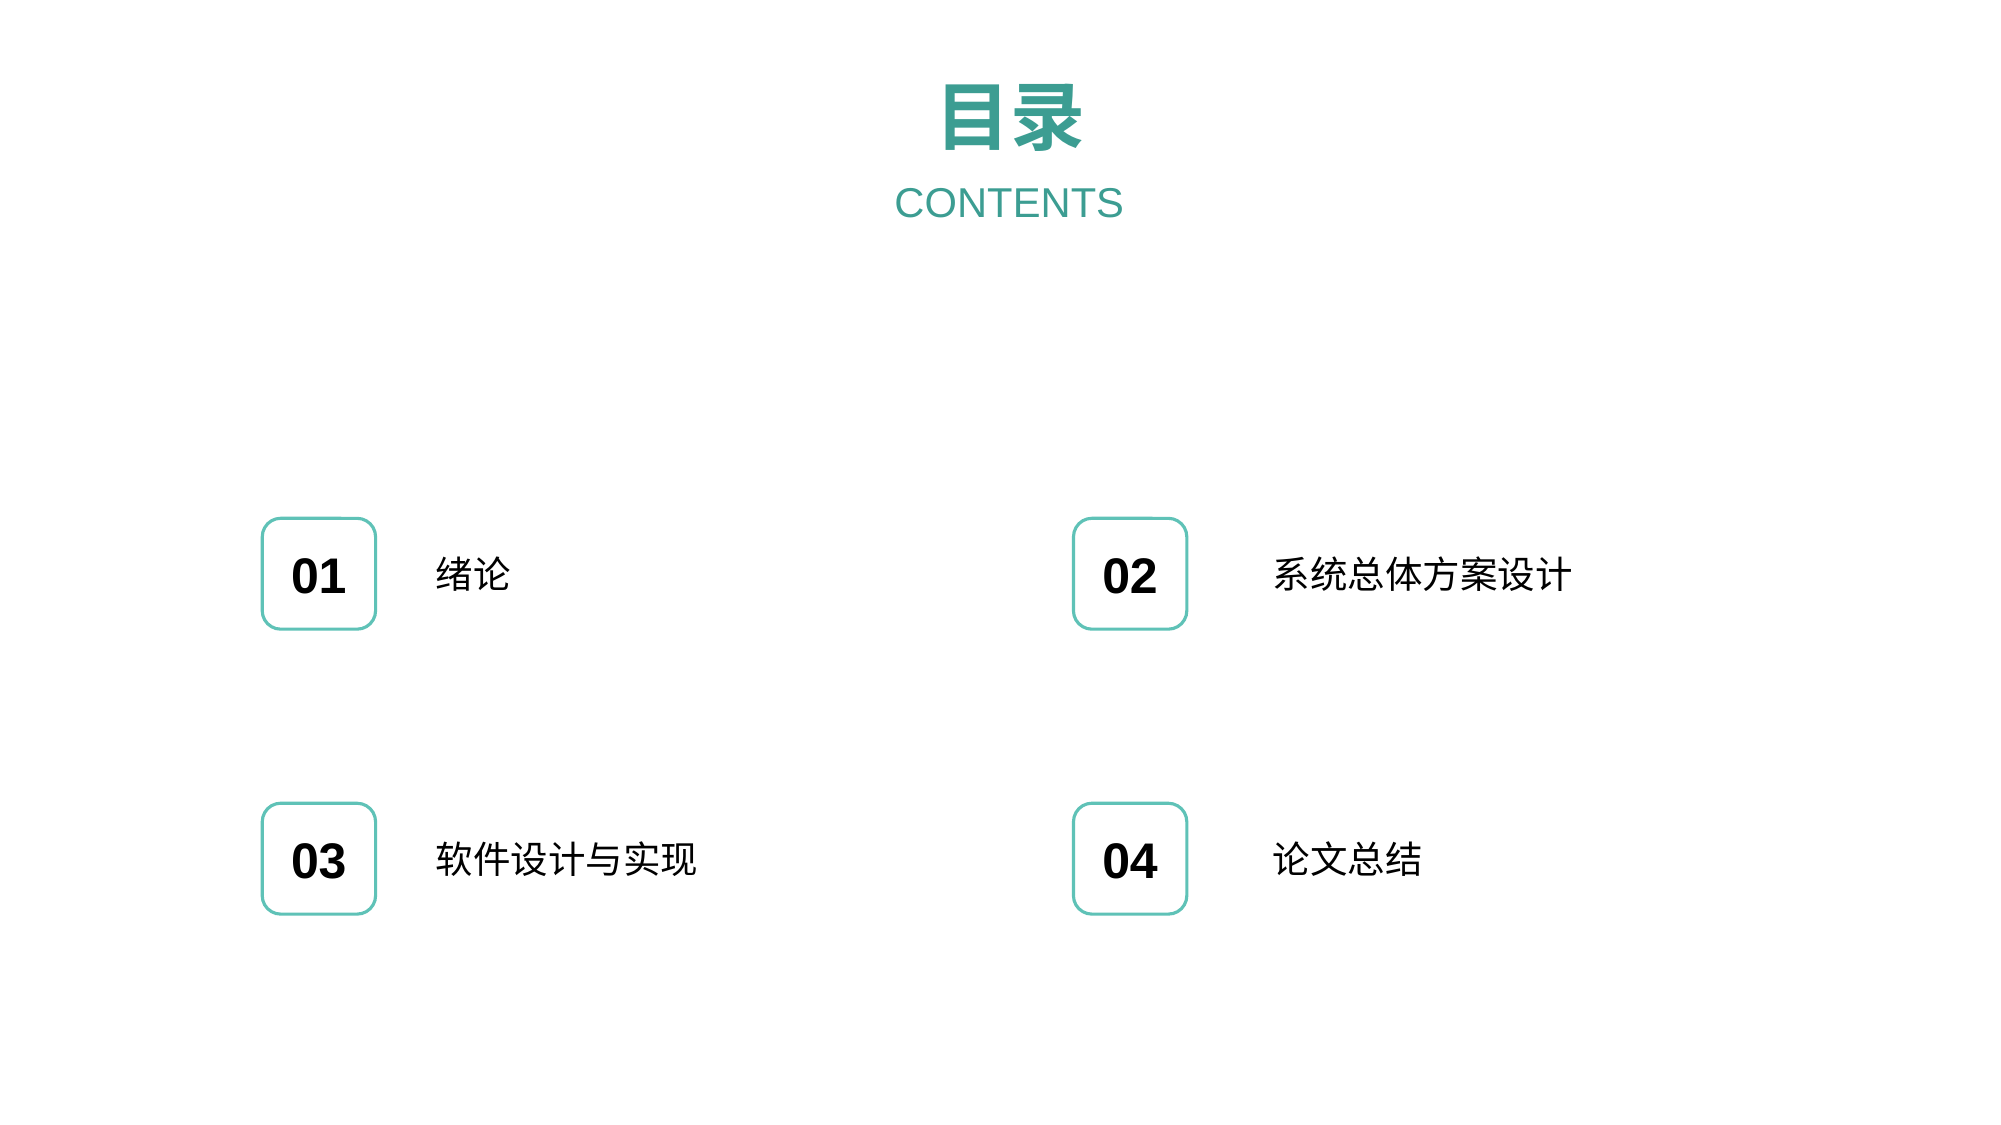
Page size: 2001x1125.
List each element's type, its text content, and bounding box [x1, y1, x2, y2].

text_box 03 [261, 802, 377, 916]
text_box 04 [1072, 802, 1188, 916]
text_box 01 [261, 517, 377, 631]
text_box CONTENTS [879, 168, 1143, 234]
text_box 系统总体方案设计 [1257, 543, 1798, 604]
text_box 论文总结 [1257, 828, 1774, 889]
text_box 软件设计与实现 [420, 828, 1088, 889]
text_box 02 [1072, 517, 1188, 631]
text_box 目录 [879, 51, 1143, 168]
text_box 绪论 [420, 543, 1088, 604]
